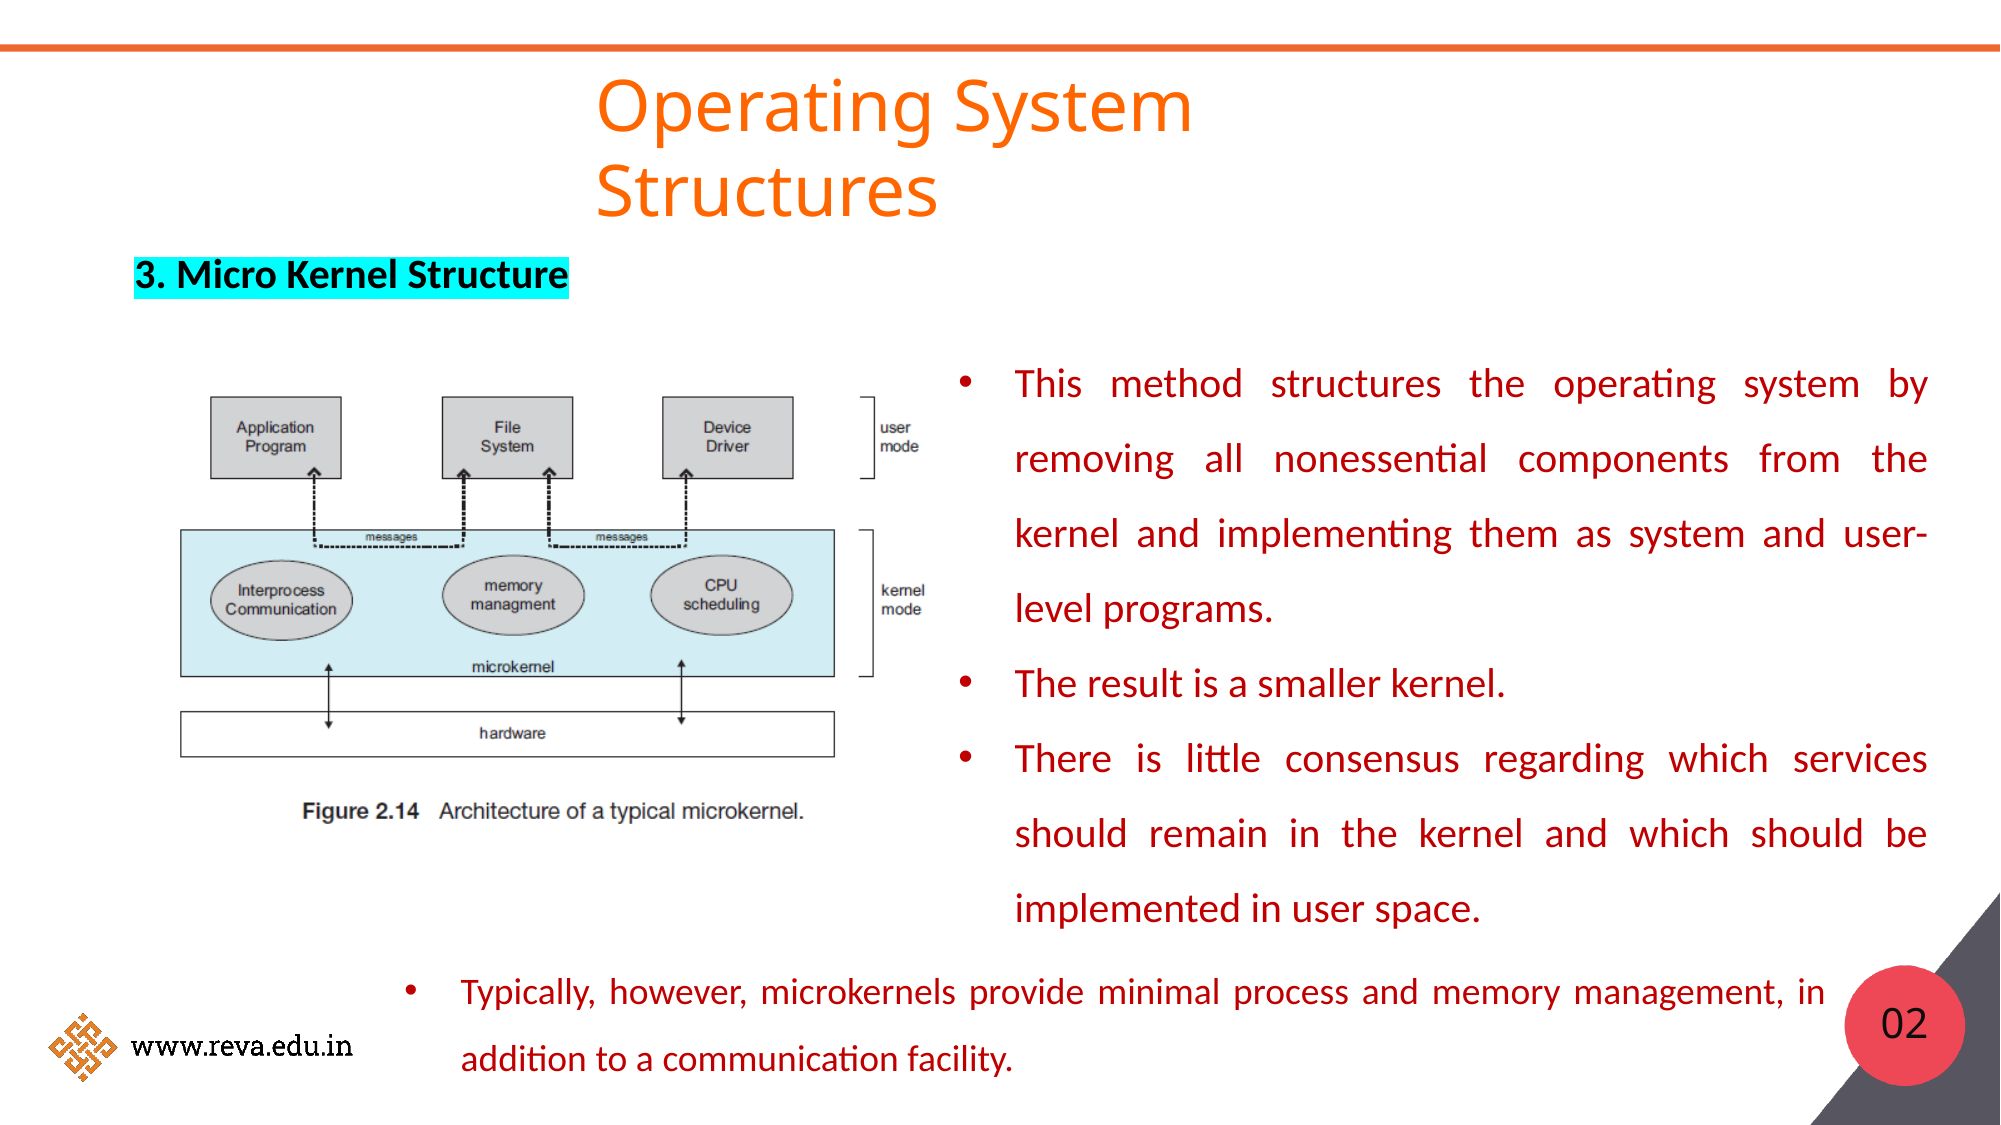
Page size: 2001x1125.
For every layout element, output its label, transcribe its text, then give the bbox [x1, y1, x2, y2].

text_box Typically, however, microkernels provide minimal process and memory management, in addition to a communication facility. [389, 936, 1842, 1087]
picture [139, 374, 949, 834]
picture [1801, 882, 2000, 1125]
title Operating System Structures [580, 51, 1556, 240]
text_box 02 [1865, 989, 1944, 1054]
text_box This method structures the operating system by removing all nonessential components from the kernel and implementing them as system and user-level programs. The result is a smaller kernel. There is little consensus regarding which services should remain in the kernel and which should be implemented in user space. [943, 323, 1944, 939]
picture [31, 1003, 366, 1092]
text_box 3. Micro Kernel Structure [105, 239, 585, 305]
